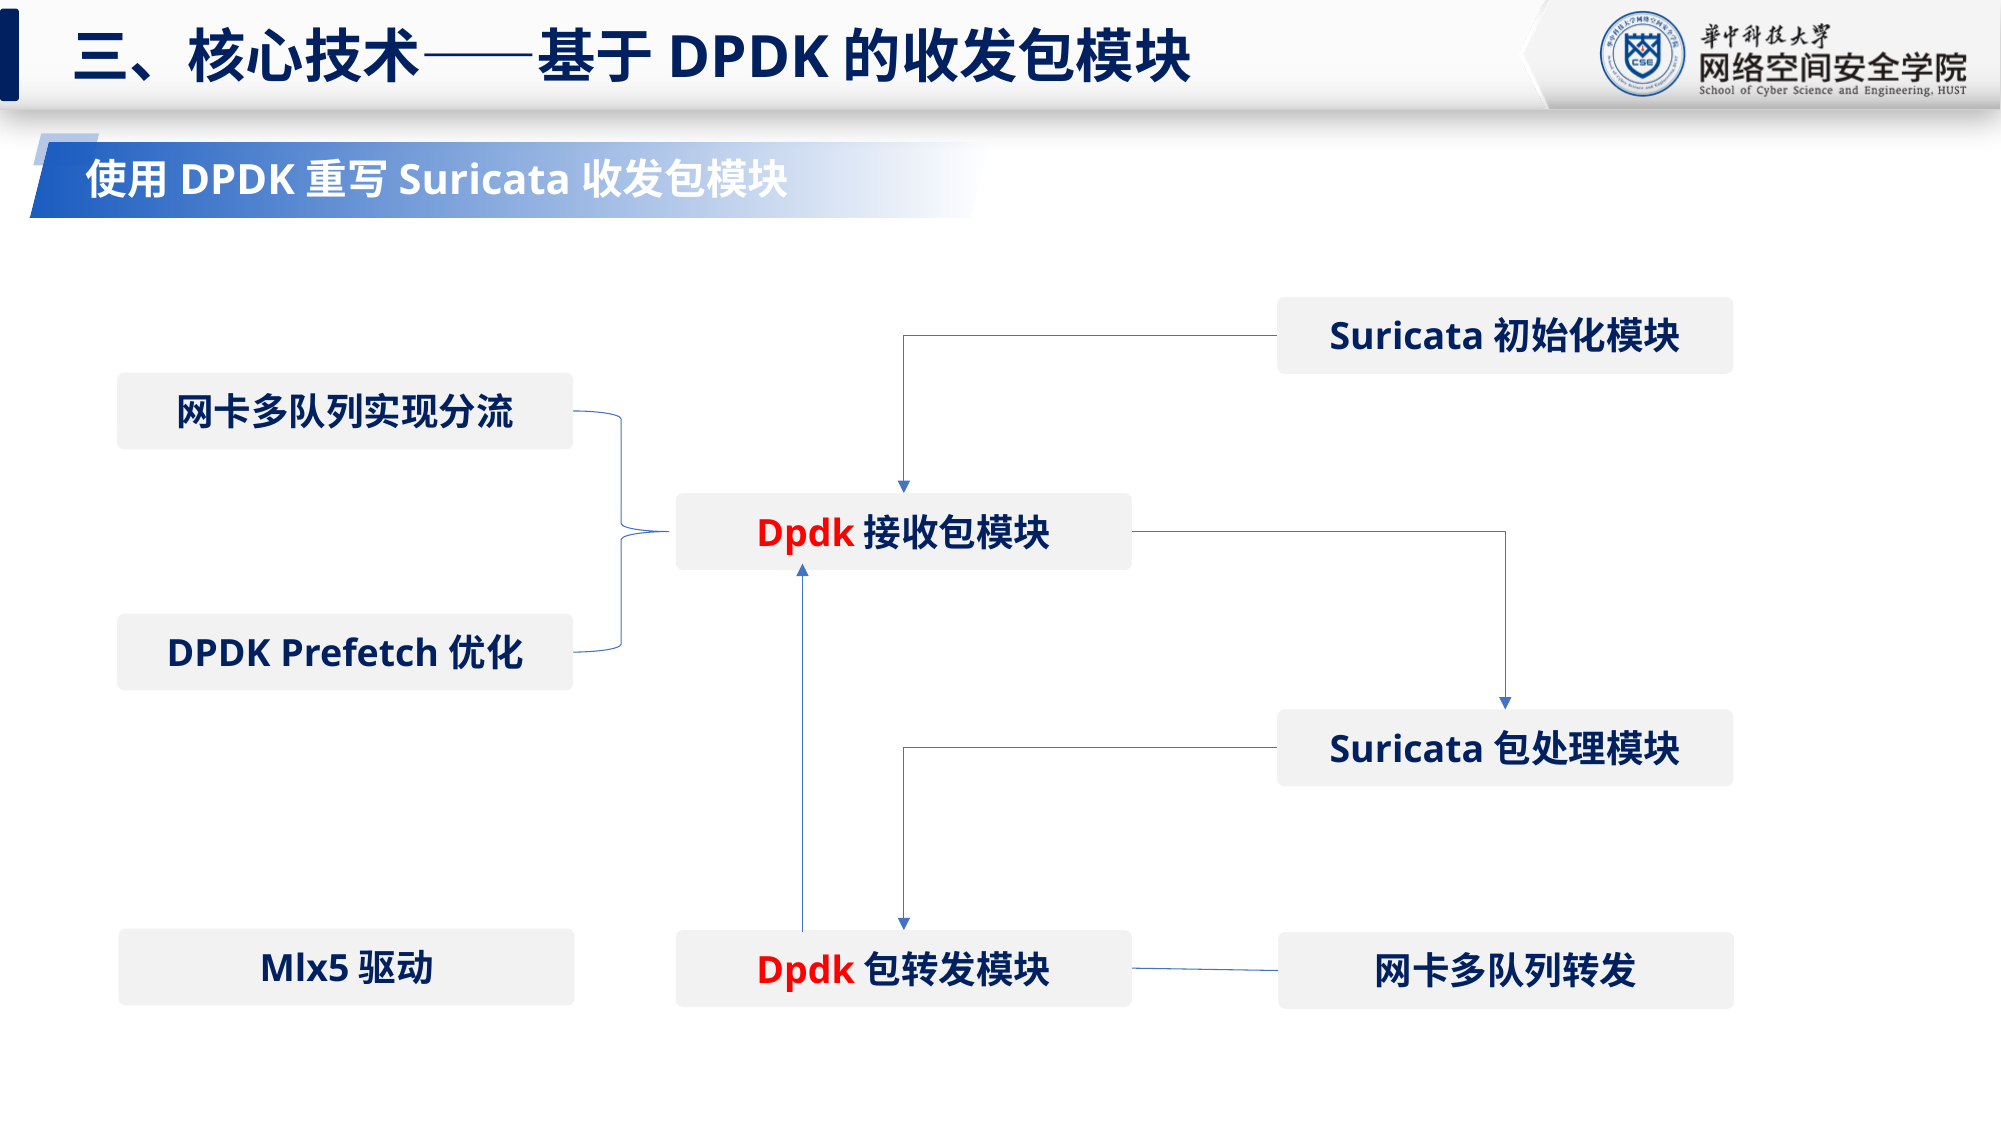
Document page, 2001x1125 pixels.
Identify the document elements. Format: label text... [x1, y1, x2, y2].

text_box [903, 747, 1278, 931]
picture [0, 0, 2000, 114]
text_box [118, 928, 575, 1006]
text_box [573, 410, 670, 653]
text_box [29, 133, 989, 218]
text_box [117, 372, 574, 450]
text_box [1131, 531, 1506, 710]
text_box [675, 493, 1132, 570]
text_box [117, 613, 574, 691]
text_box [1277, 709, 1734, 787]
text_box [675, 930, 1132, 1008]
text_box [903, 335, 1278, 494]
text_box 三、核心技术——基于DPDK的收发包模块 [56, 11, 1208, 97]
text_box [1278, 932, 1735, 1009]
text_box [1277, 296, 1734, 374]
